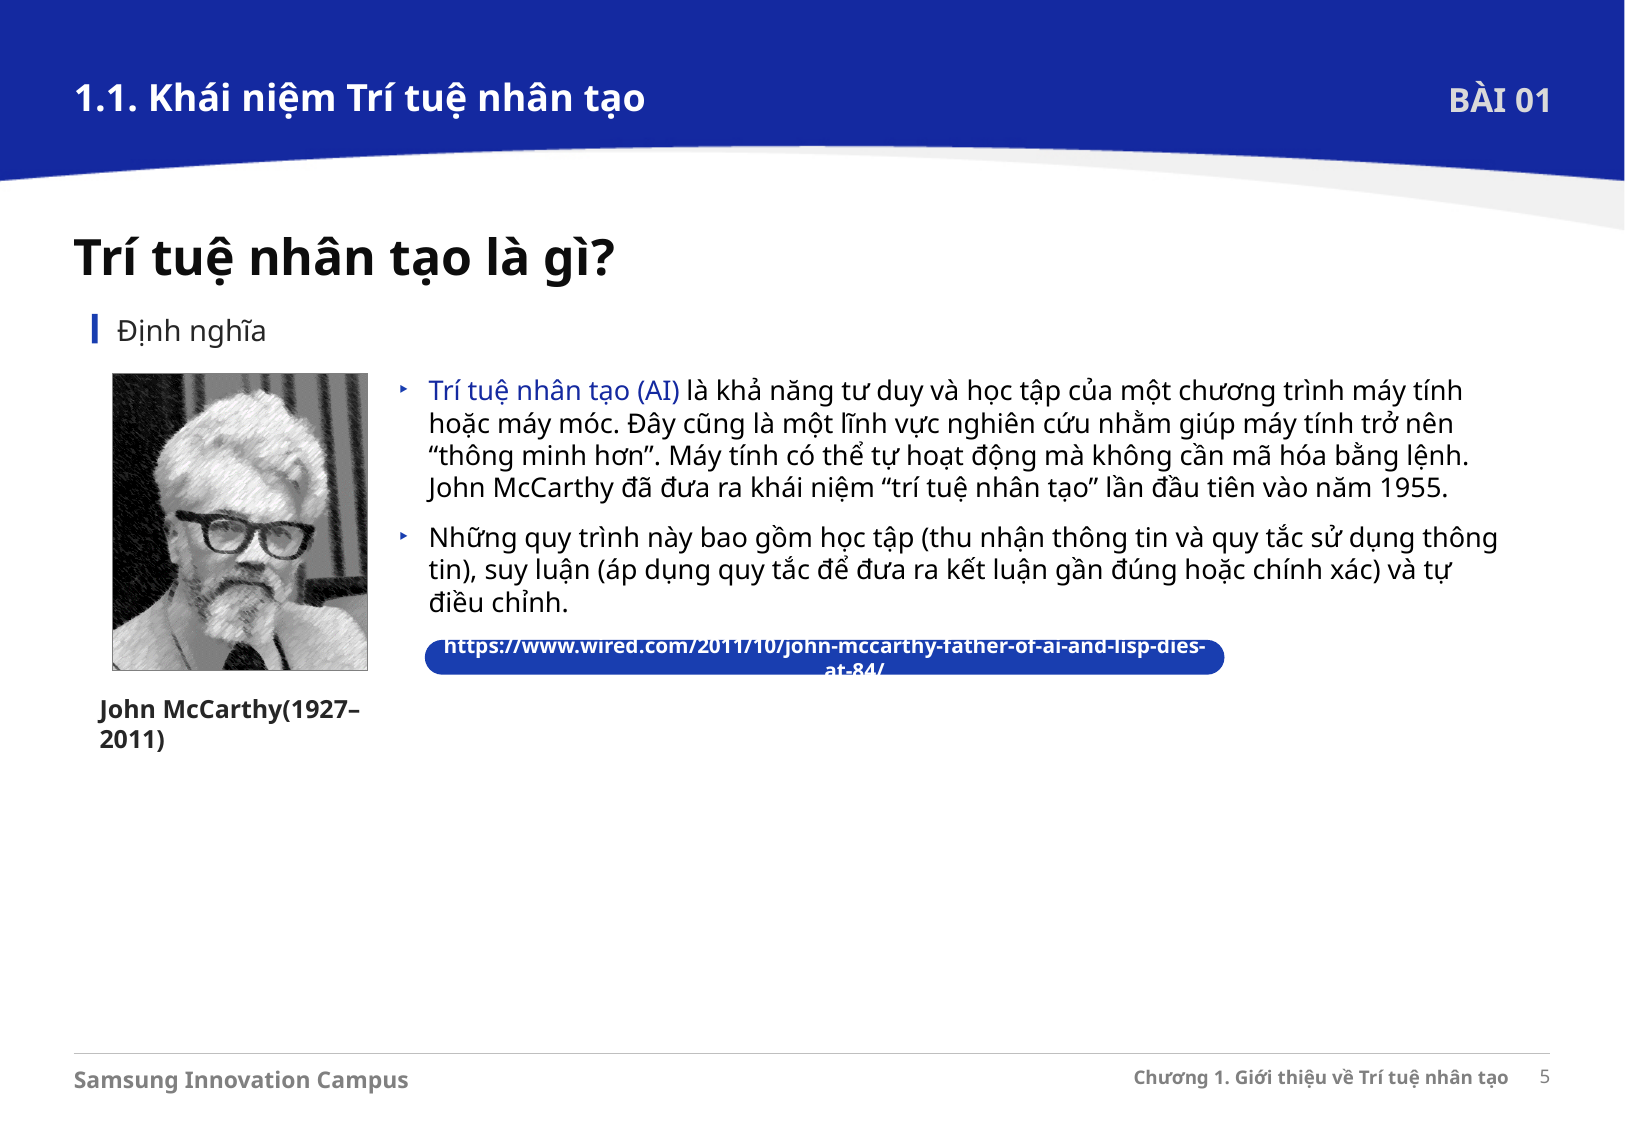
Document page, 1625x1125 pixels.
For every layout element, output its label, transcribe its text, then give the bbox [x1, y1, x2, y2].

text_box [91, 311, 1533, 348]
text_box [73, 73, 1554, 120]
text_box Trí tuệ nhân tạo (AI) là khả năng tư duy và học tập của một chương trình máy tính hoặc máy móc. Đây cũng là một lĩnh vực nghiên cứu nhằm giúp máy tính trở nên “thông minh hơn”. Máy tính có thể tự hoạt động mà không cần mã hóa bằng lệnh. John McCarthy đã đưa ra khái niệm “trí tuệ nhân tạo” lần đầu tiên vào năm 1955. Những quy trình này bao gồm học tập (thu nhận thông tin và quy tắc sử dụng thông tin), suy luận (áp dụng quy tắc để đưa ra kết luận gần đúng hoặc chính xác) và tự điều chỉnh. [398, 361, 1532, 630]
text_box https://www.wired.com/2011/10/john-mccarthy-father-of-ai-and-lisp-dies-at-84/ [423, 638, 1226, 676]
text_box Trí tuệ nhân tạo là gì? [73, 224, 1552, 287]
picture [0, 0, 1625, 1125]
text_box John McCarthy(1927–2011) [98, 681, 435, 766]
